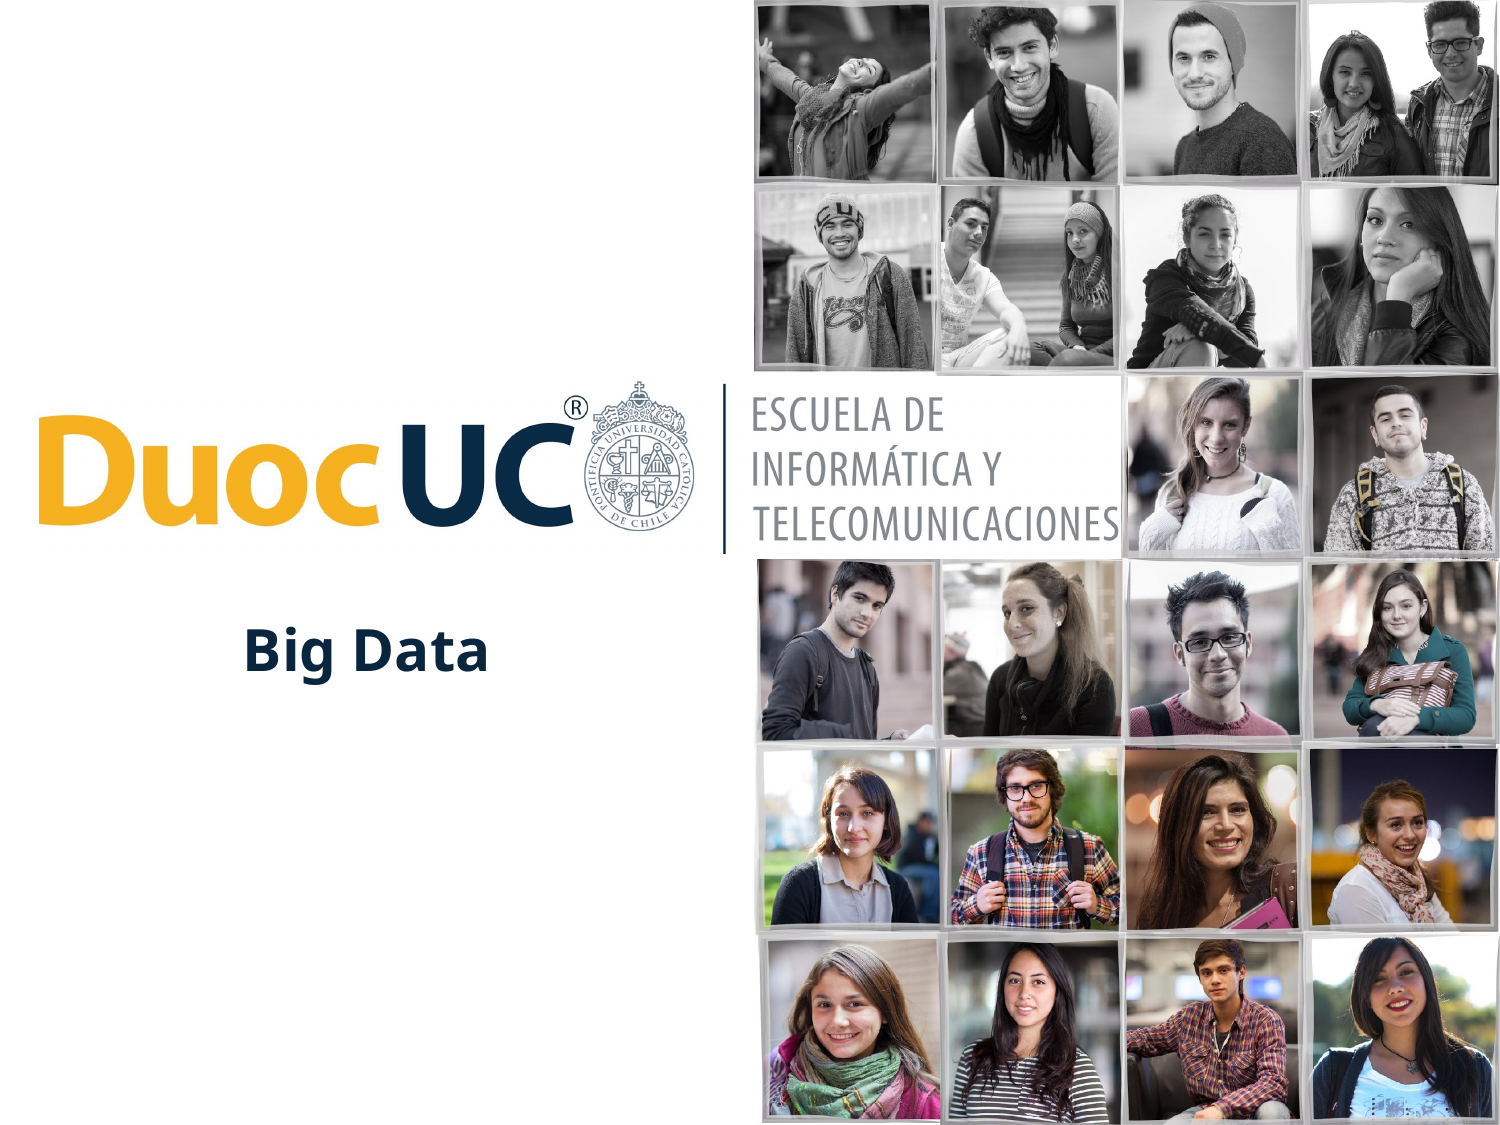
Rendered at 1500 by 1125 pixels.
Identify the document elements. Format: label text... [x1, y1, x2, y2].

picture [35, 0, 1500, 1125]
text_box Big Data [143, 605, 591, 691]
